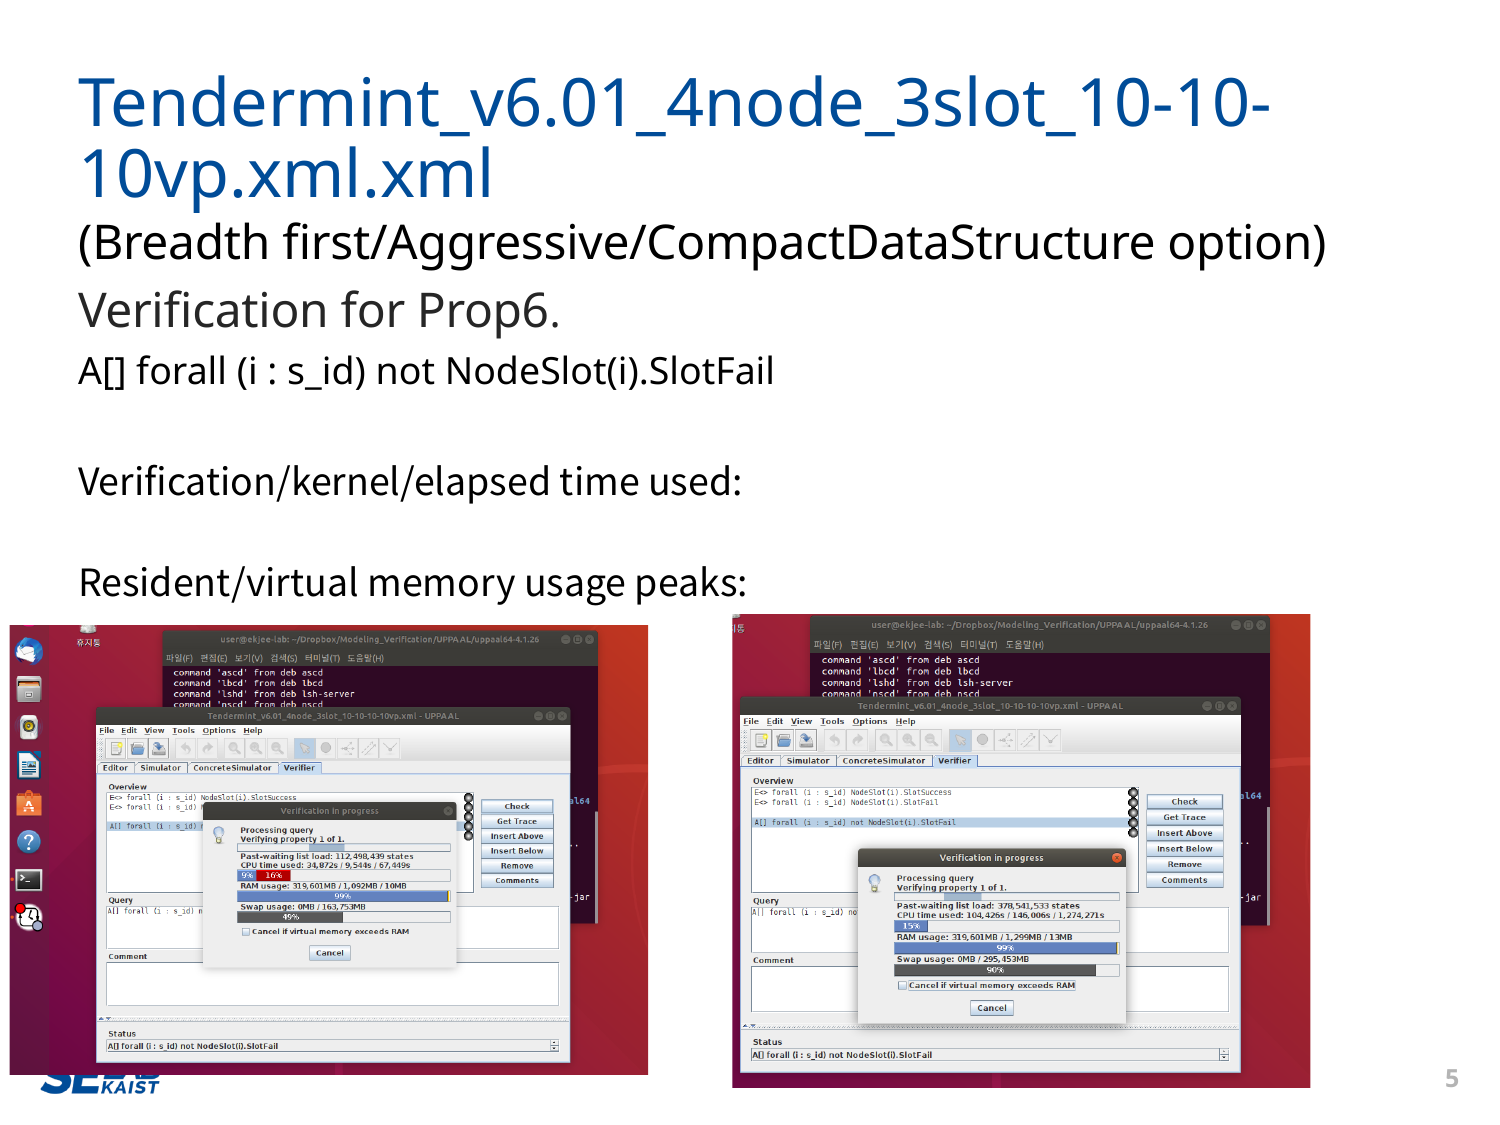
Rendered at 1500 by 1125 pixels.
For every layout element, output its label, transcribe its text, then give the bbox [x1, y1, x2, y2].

text_box (Breadth first/Aggressive/CompactDataStructure option) Verification for Prop6. A[] forall (i : s_id) not NodeSlot(i).SlotFail Verification/kernel/elapsed time used: Resident/virtual memory usage peaks: [63, 204, 1434, 986]
text_box 1 [1253, 1058, 1460, 1100]
picture [9, 625, 649, 1103]
picture [732, 613, 1311, 1089]
text_box Tendermint_v6.01_4node_3slot_10-10-10vp.xml.xml [63, 81, 1434, 200]
